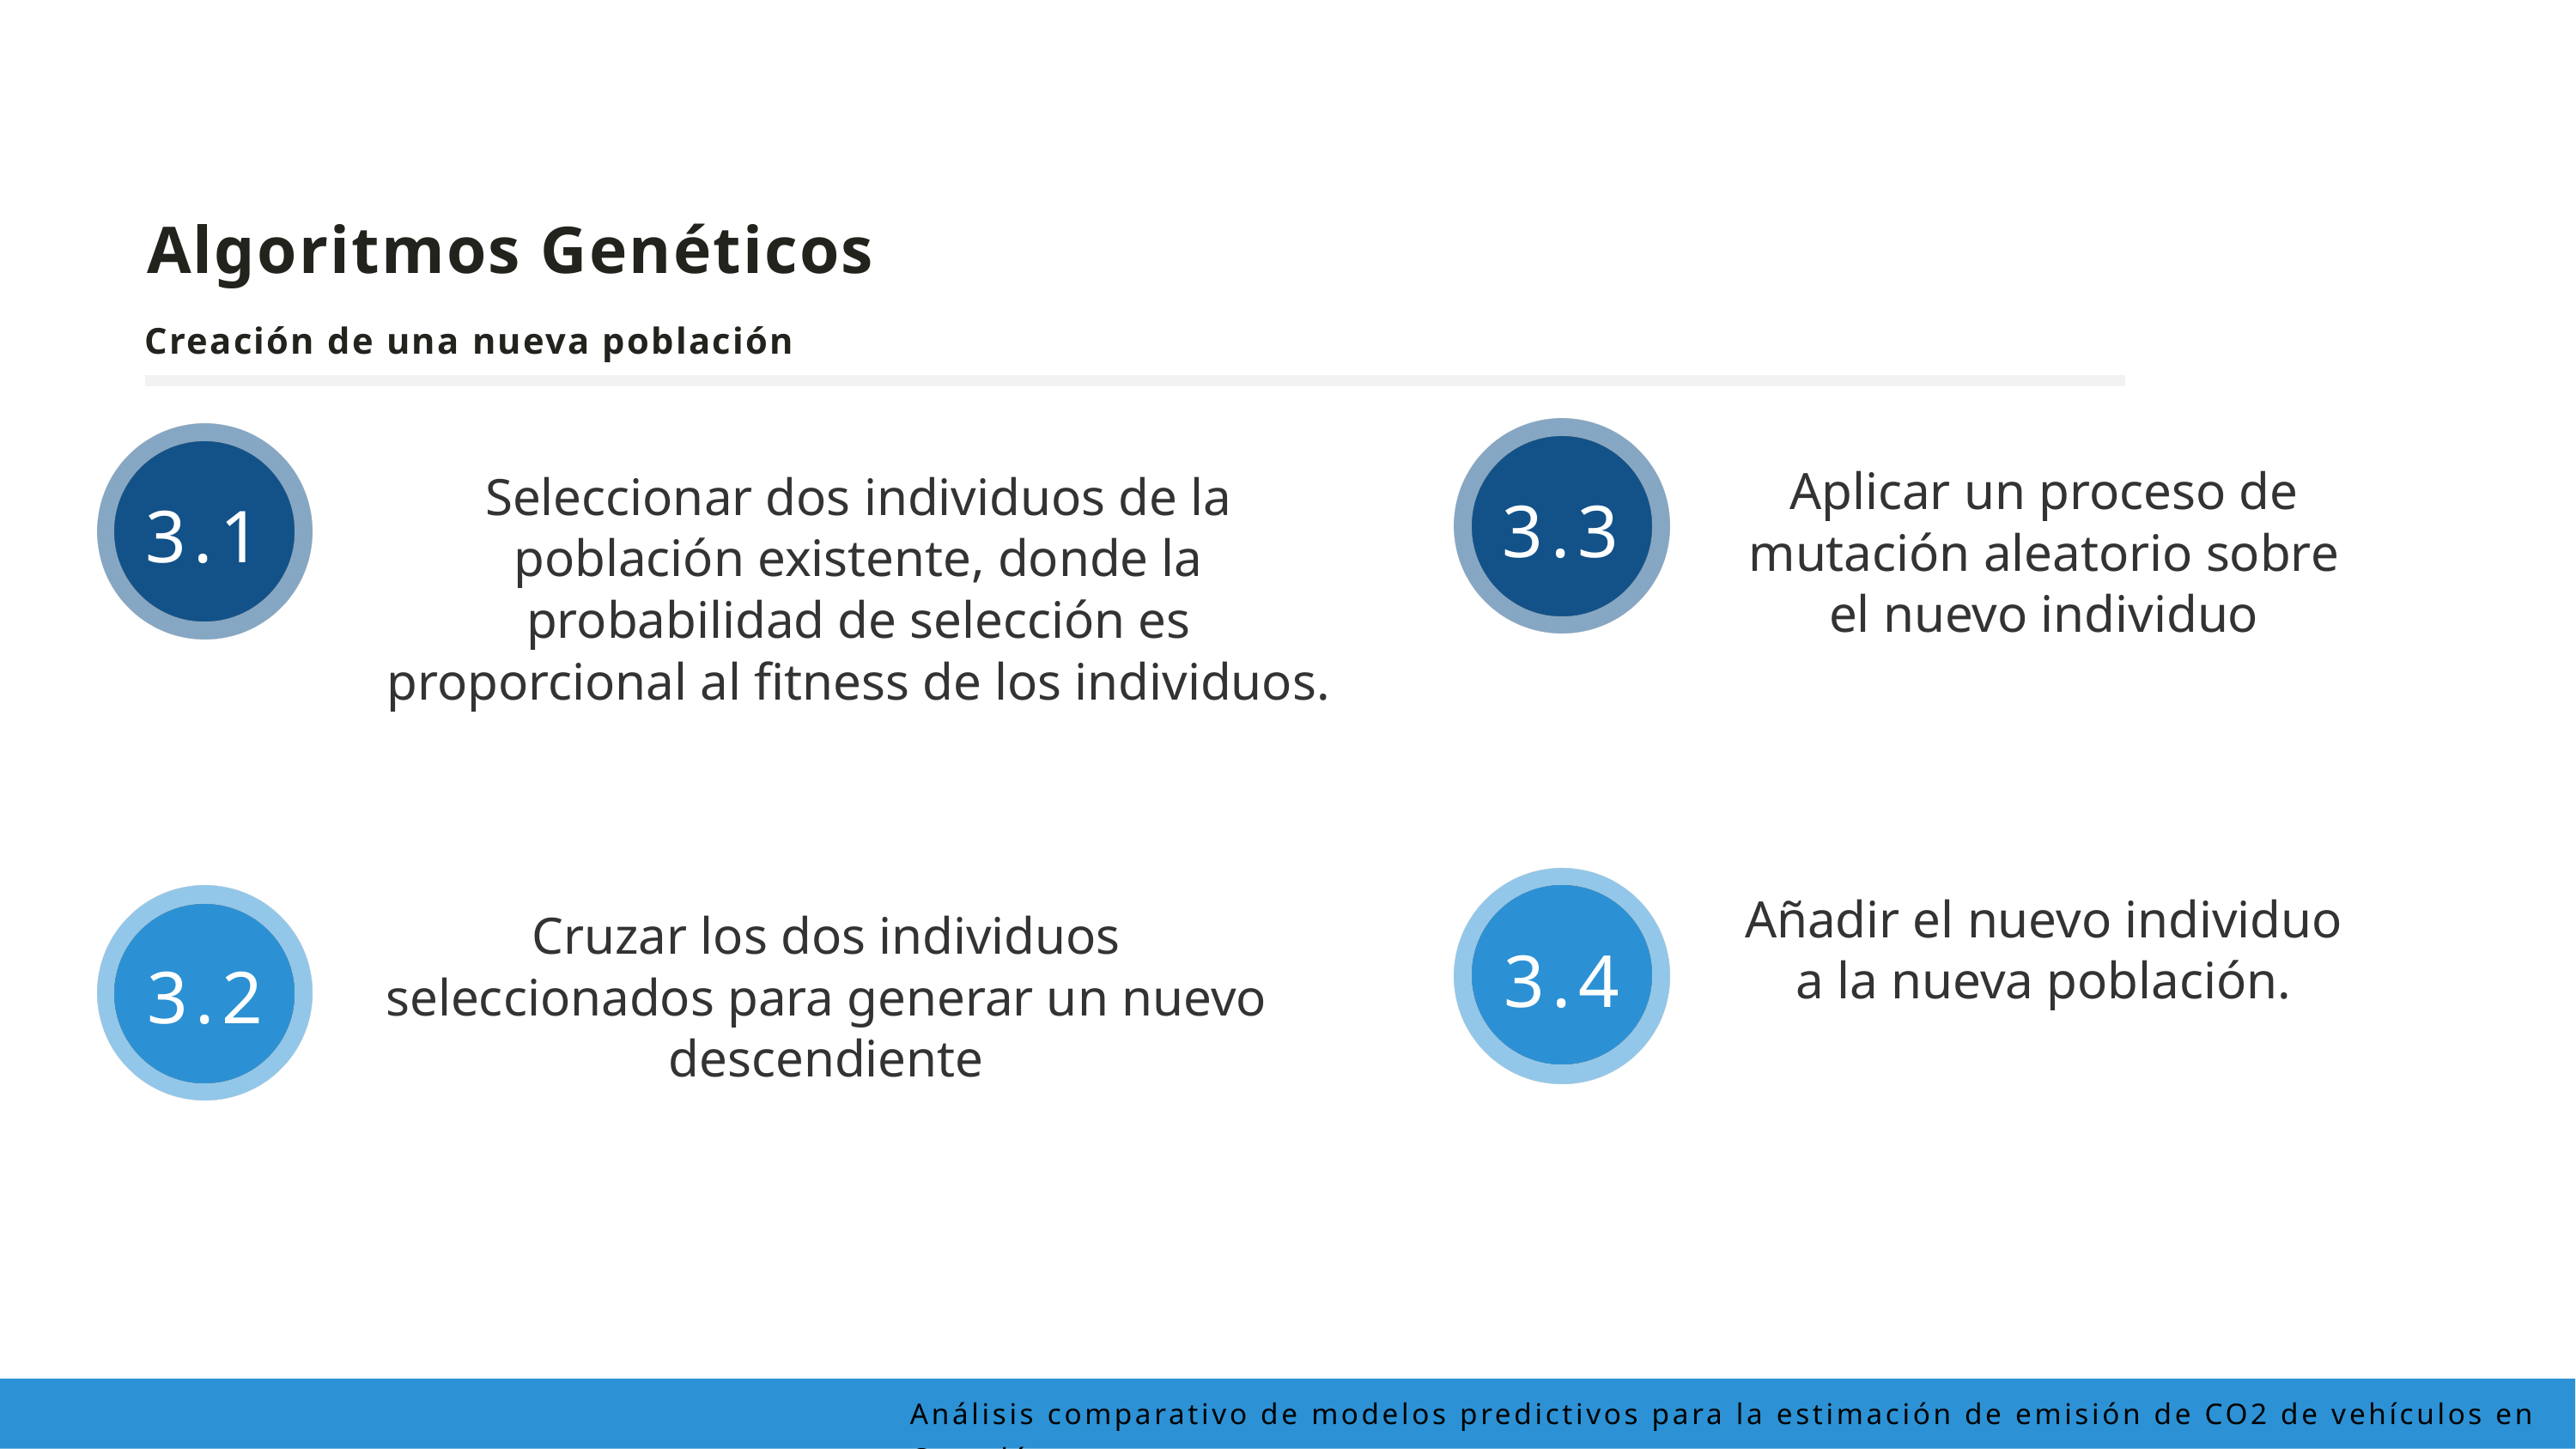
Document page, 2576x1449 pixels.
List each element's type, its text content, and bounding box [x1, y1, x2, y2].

text_box Análisis comparativo de modelos predictivos para la estimación de emisión de CO2 de vehículos en Canadá [909, 1385, 2576, 1449]
text_box Seleccionar dos individuos de la población existente, donde la probabilidad de selección es proporcional al fitness de los individuos. [383, 464, 1334, 710]
text_box Aplicar un proceso de mutación aleatorio sobre el nuevo individuo [1740, 458, 2348, 643]
picture [96, 884, 313, 1100]
text_box [0, 1377, 2576, 1449]
text_box Añadir el nuevo individuo a la nueva población. [1740, 886, 2348, 1009]
picture [1454, 868, 1670, 1084]
text_box Creación de una nueva población [144, 276, 2432, 362]
picture [1454, 418, 1670, 634]
text_box Algoritmos Genéticos [147, 201, 2433, 287]
text_box Cruzar los dos individuos seleccionados para generar un nuevo descendiente [383, 902, 1270, 1088]
picture [96, 423, 313, 640]
